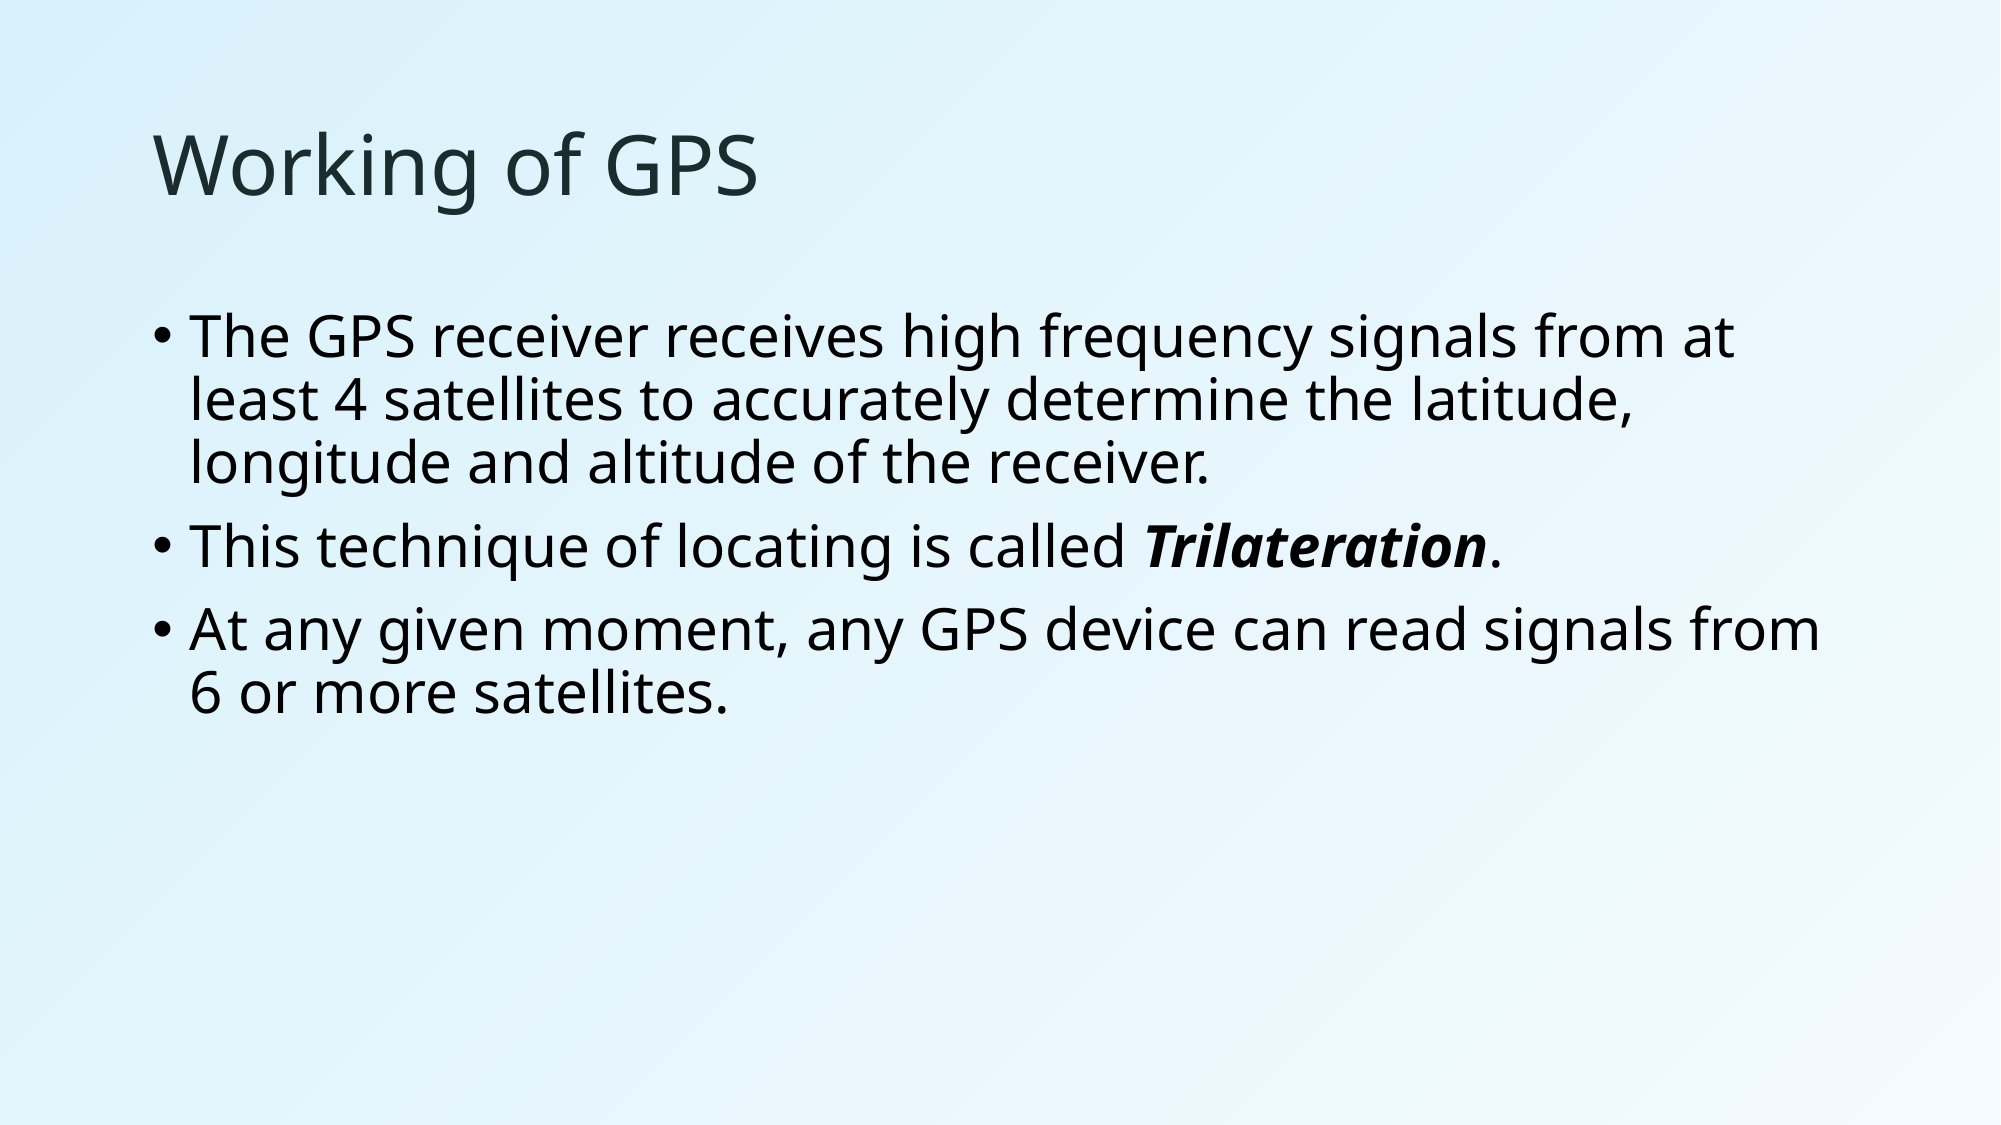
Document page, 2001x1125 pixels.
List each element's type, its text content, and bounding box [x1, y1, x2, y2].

list The GPS receiver receives high frequency signals from at least 4 satellites to accurately determine the latitude, longitude and altitude of the receiver. This technique of locating is called Trilateration. At any given moment, any GPS device can read signals from 6 or more satellites. [137, 299, 1863, 1014]
title Working of GPS [137, 59, 1863, 278]
